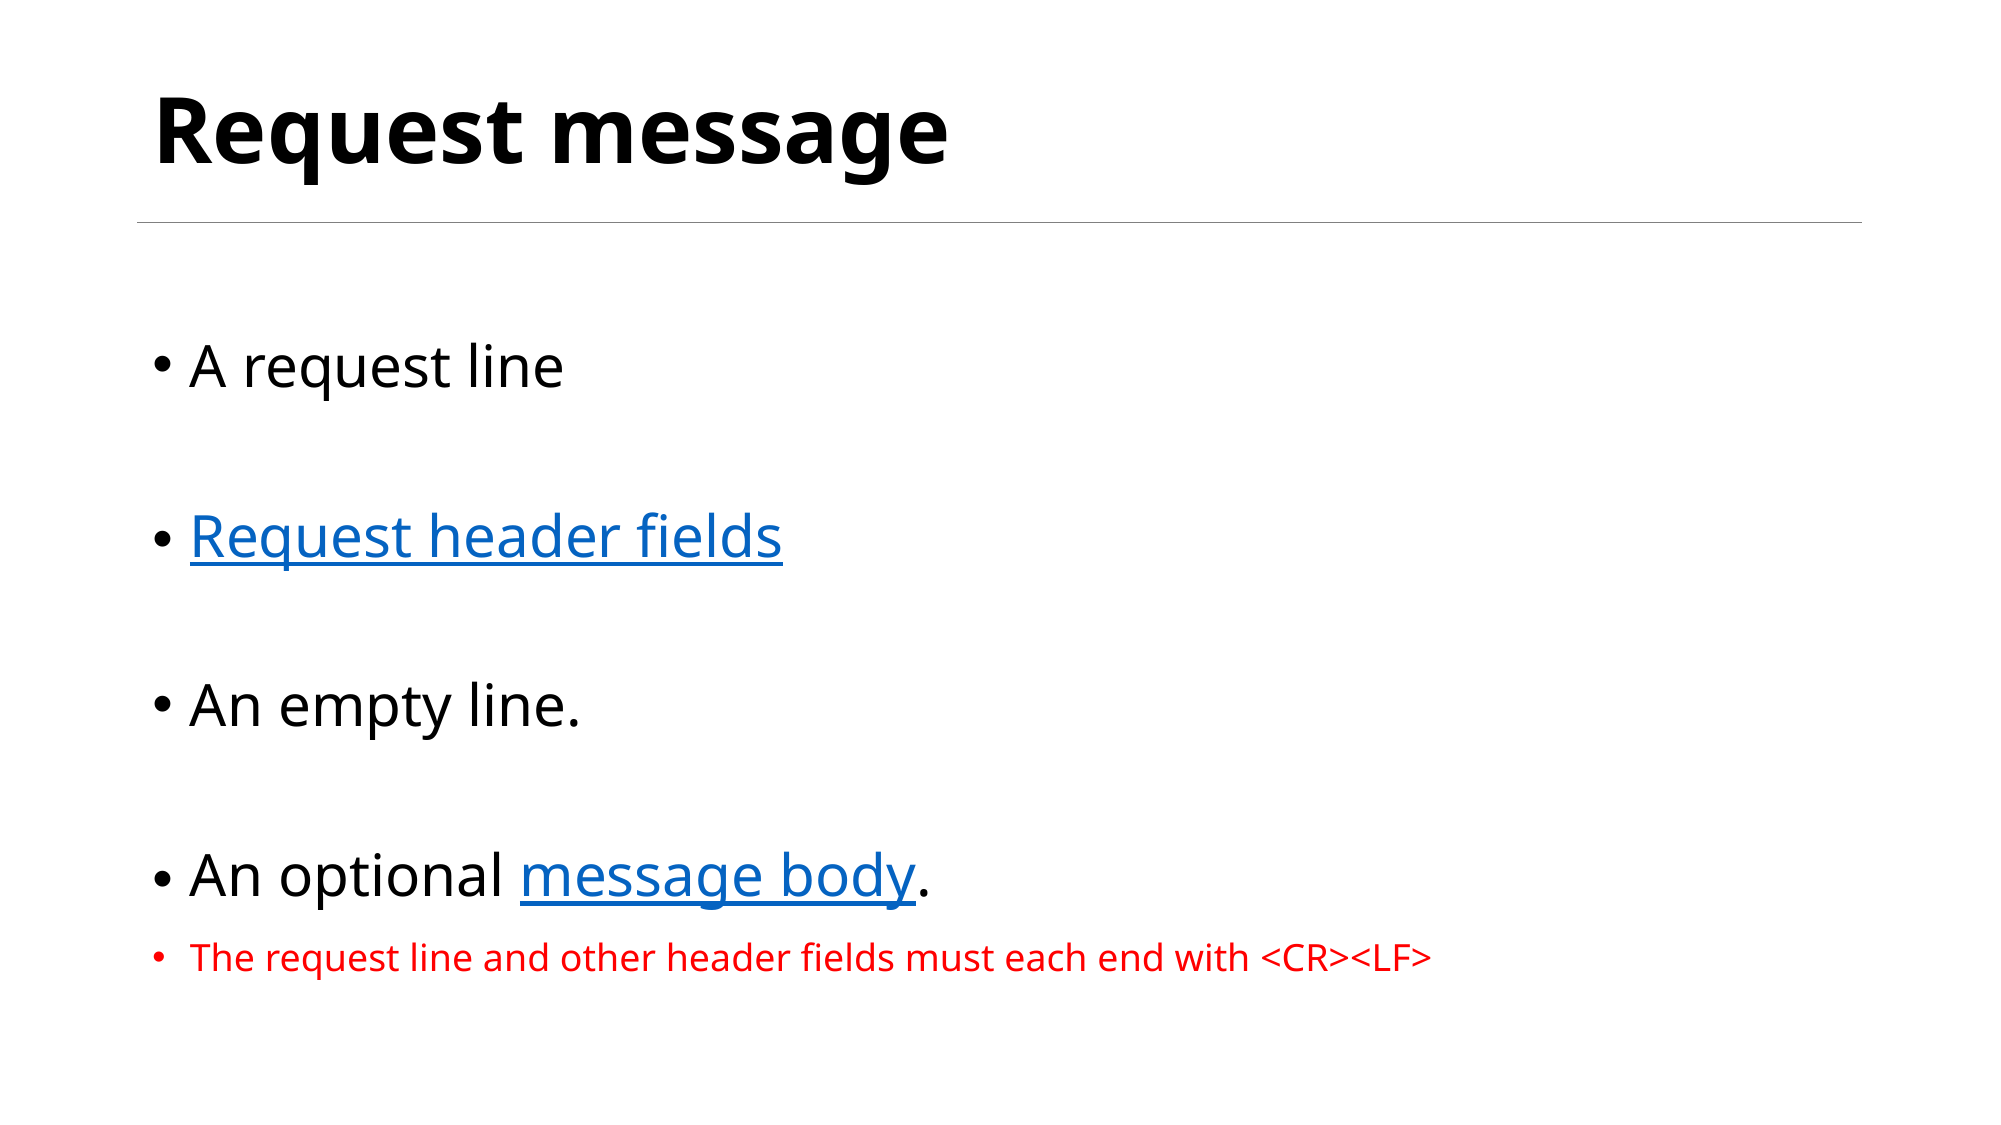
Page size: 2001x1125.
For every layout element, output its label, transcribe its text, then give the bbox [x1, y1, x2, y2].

list A request line Request header fields An empty line. An optional message body. The request line and other header fields must each end with <CR><LF> [137, 251, 1863, 1014]
title Request message [137, 44, 1863, 223]
